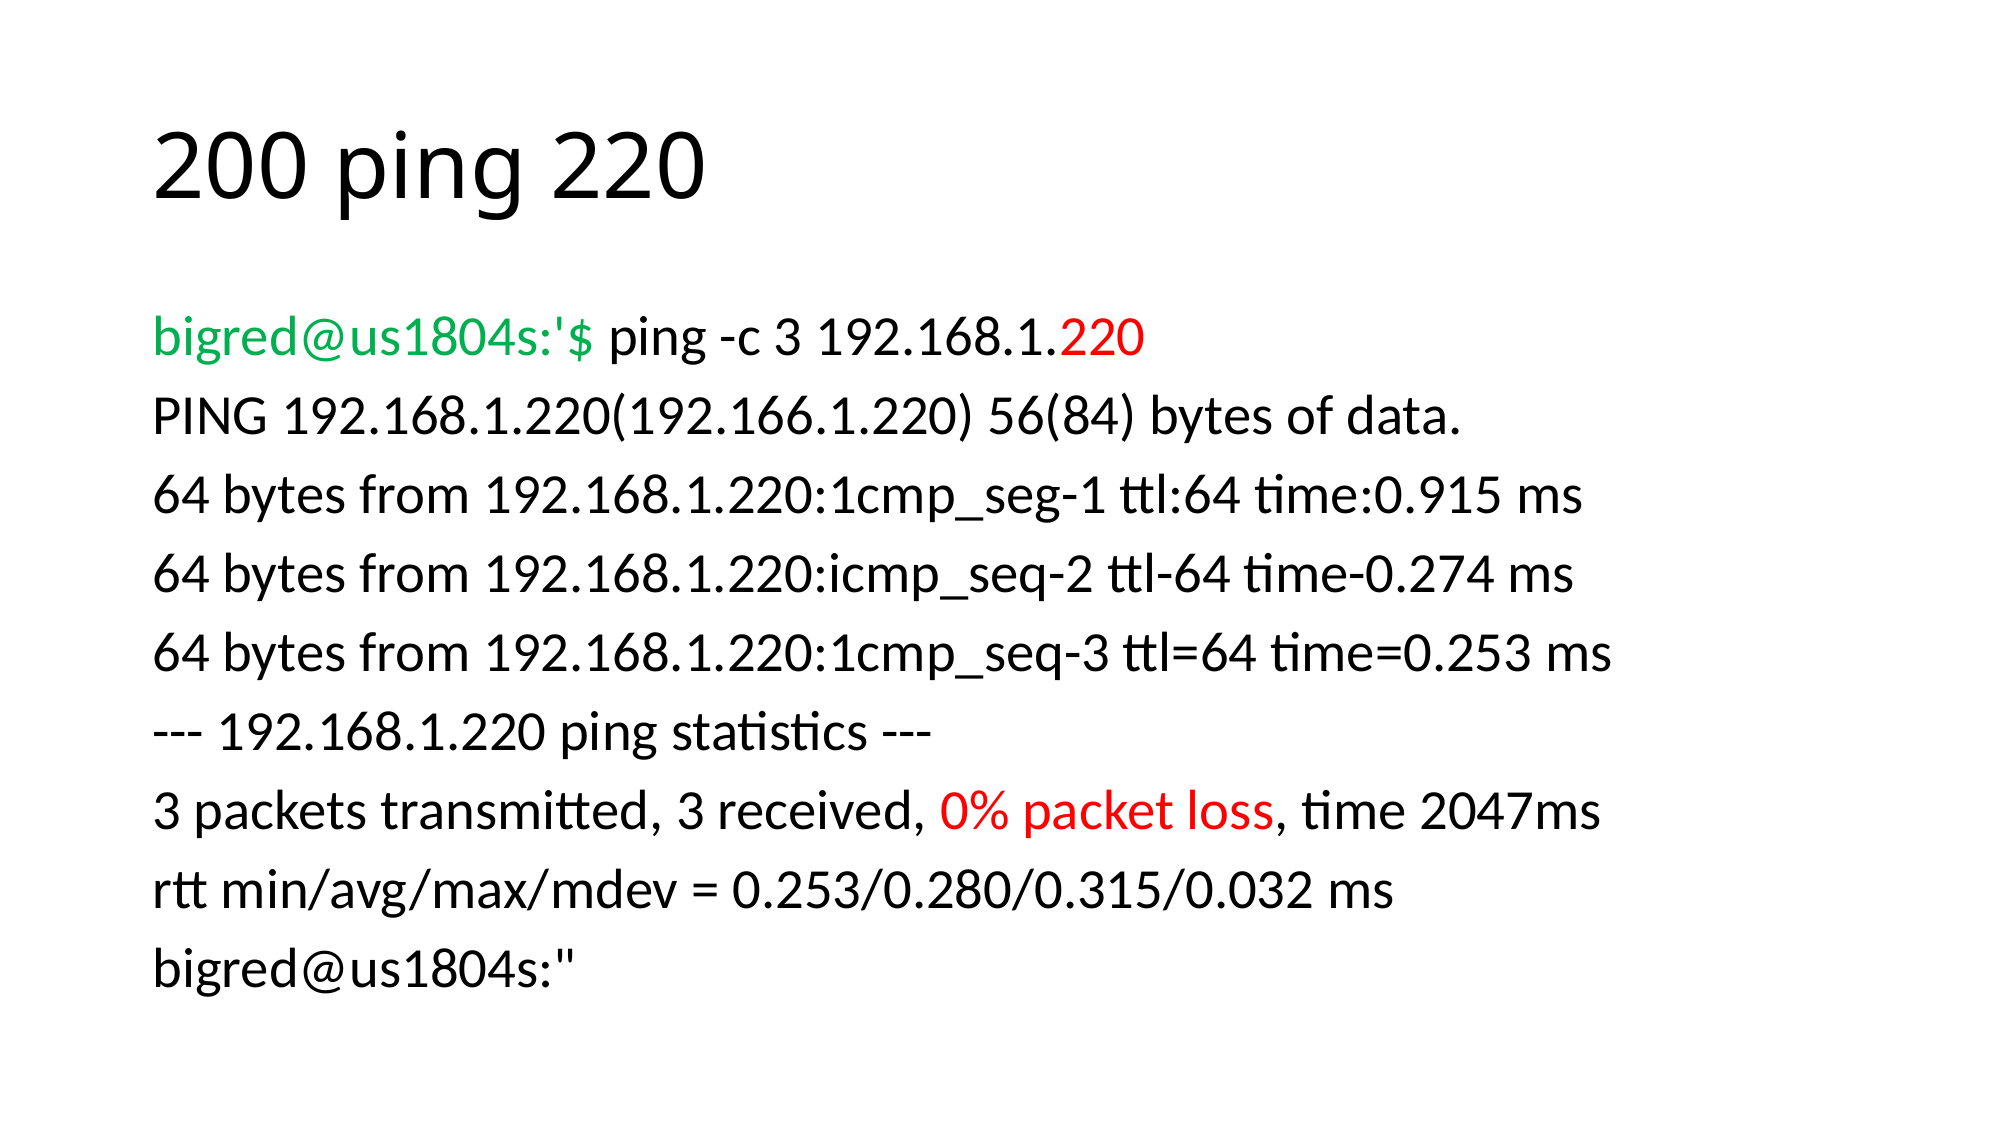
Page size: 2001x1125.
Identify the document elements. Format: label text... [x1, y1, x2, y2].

title 200 ping 220 [137, 59, 1863, 278]
list bigred@us1804s:'$ ping -c 3 192.168.1.220 PING 192.168.1.220(192.166.1.220) 56(84) bytes of data. 64 bytes from 192.168.1.220:1cmp_seg-1 ttl:64 time:0.915 ms 64 bytes from 192.168.1.220:icmp_seq-2 ttl-64 time-0.274 ms 64 bytes from 192.168.1.220:1cmp_seq-3 ttl=64 time=0.253 ms --- 192.168.1.220 ping statistics --- 3 packets transmitted, 3 received, 0% packet loss, time 2047ms rtt min/avg/max/mdev = 0.253/0.280/0.315/0.032 ms bigred@us1804s:" [137, 299, 1863, 1014]
